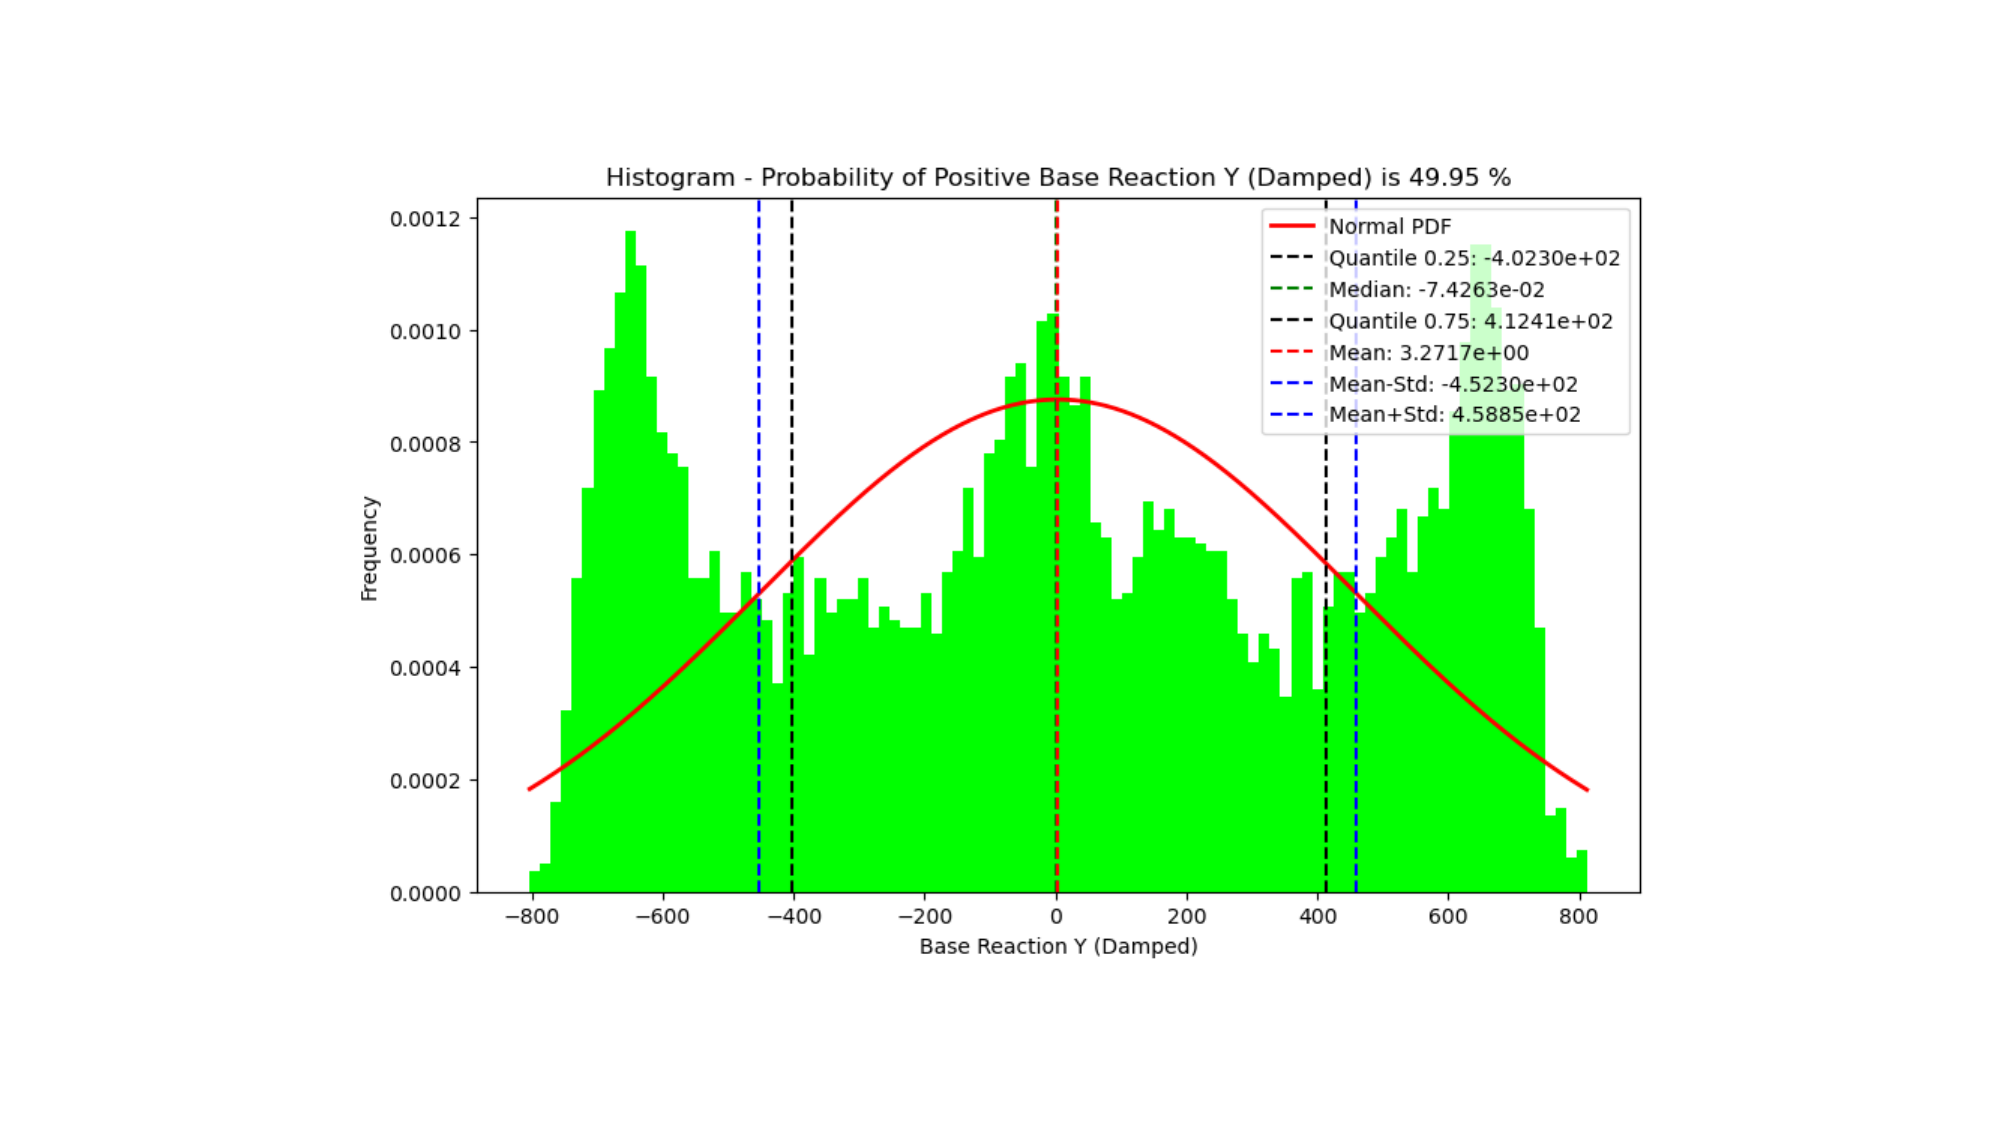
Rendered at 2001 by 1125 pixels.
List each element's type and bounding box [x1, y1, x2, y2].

picture [344, 153, 1656, 972]
